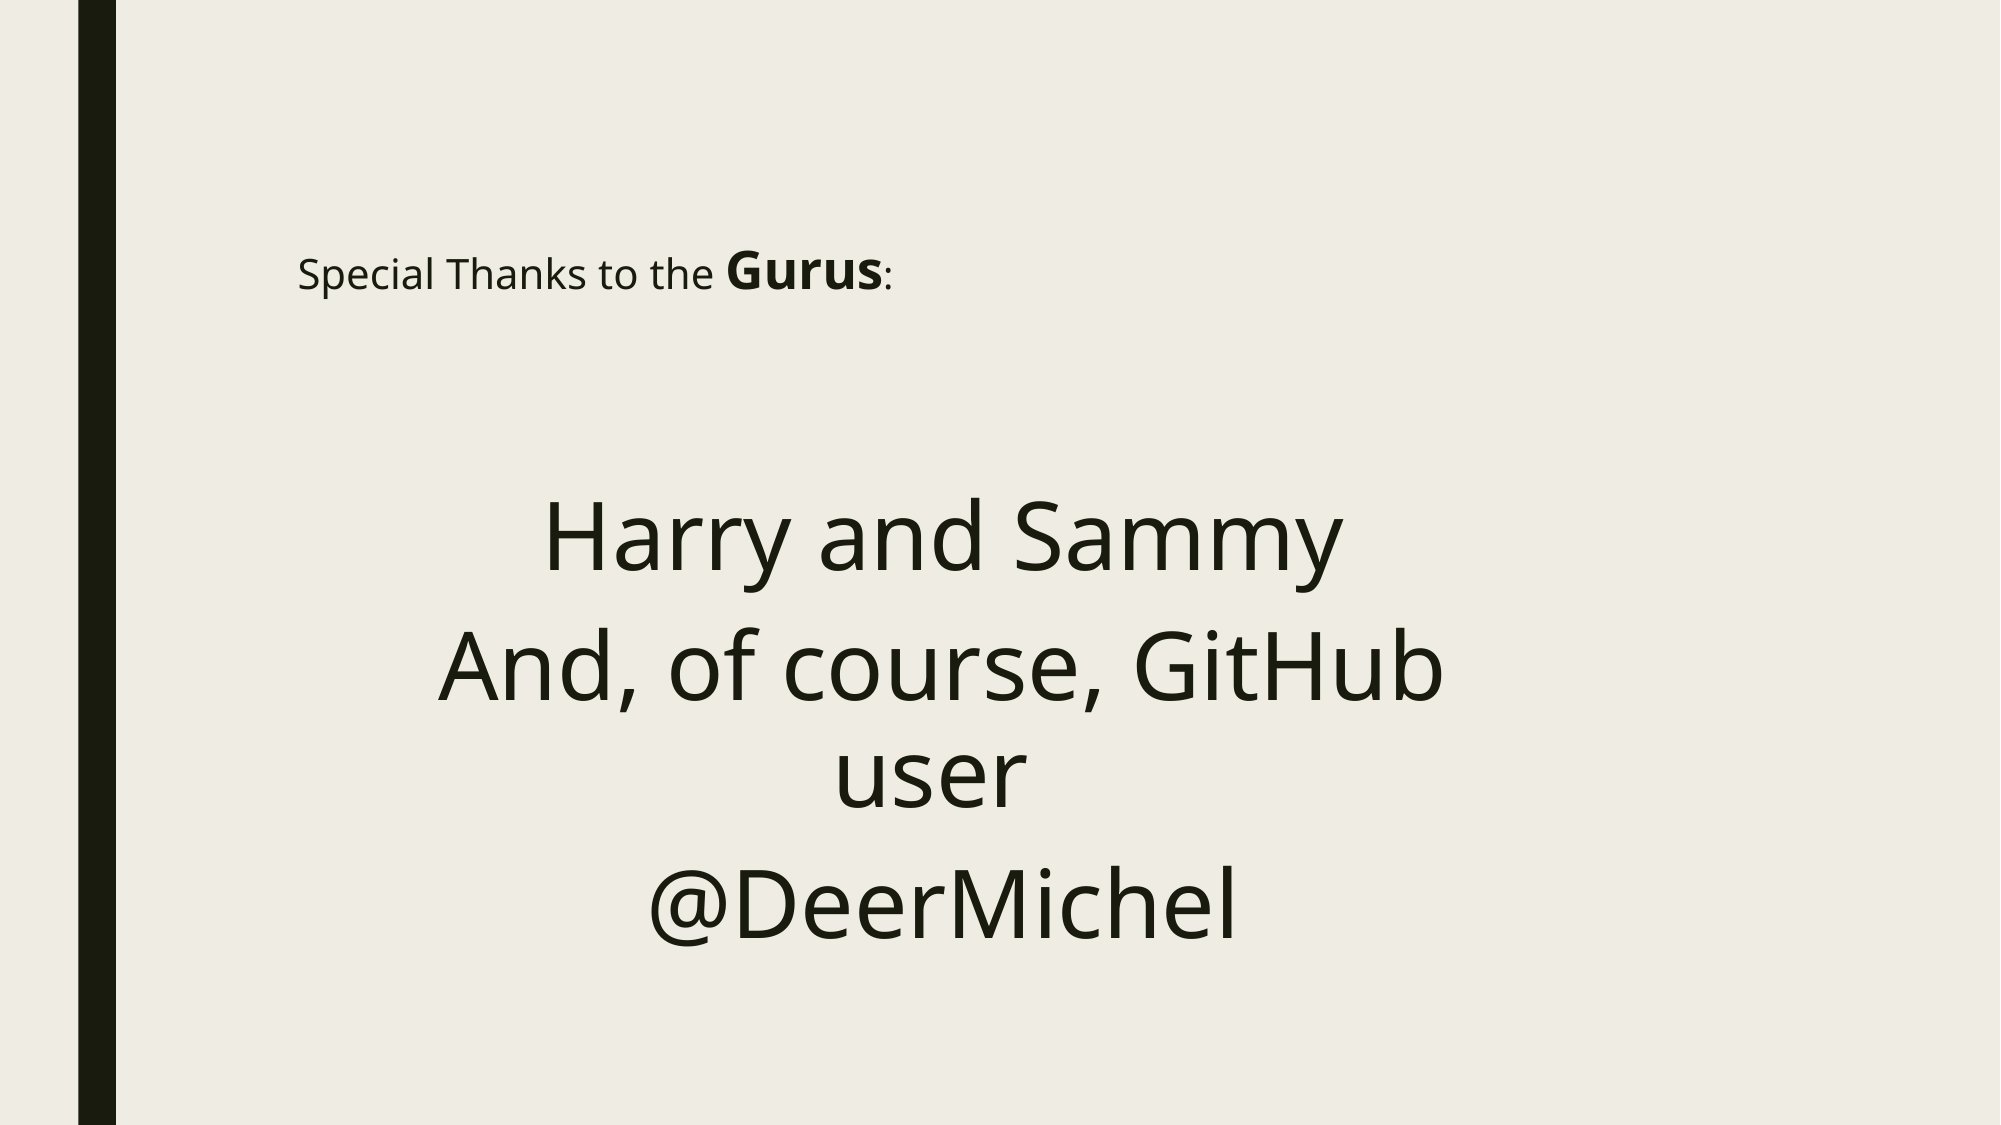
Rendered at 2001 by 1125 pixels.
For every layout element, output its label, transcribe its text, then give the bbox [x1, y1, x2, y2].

title Special Thanks to the Gurus: [282, 236, 1680, 389]
list Harry and Sammy And, of course, GitHub user @DeerMichel [319, 476, 1567, 973]
